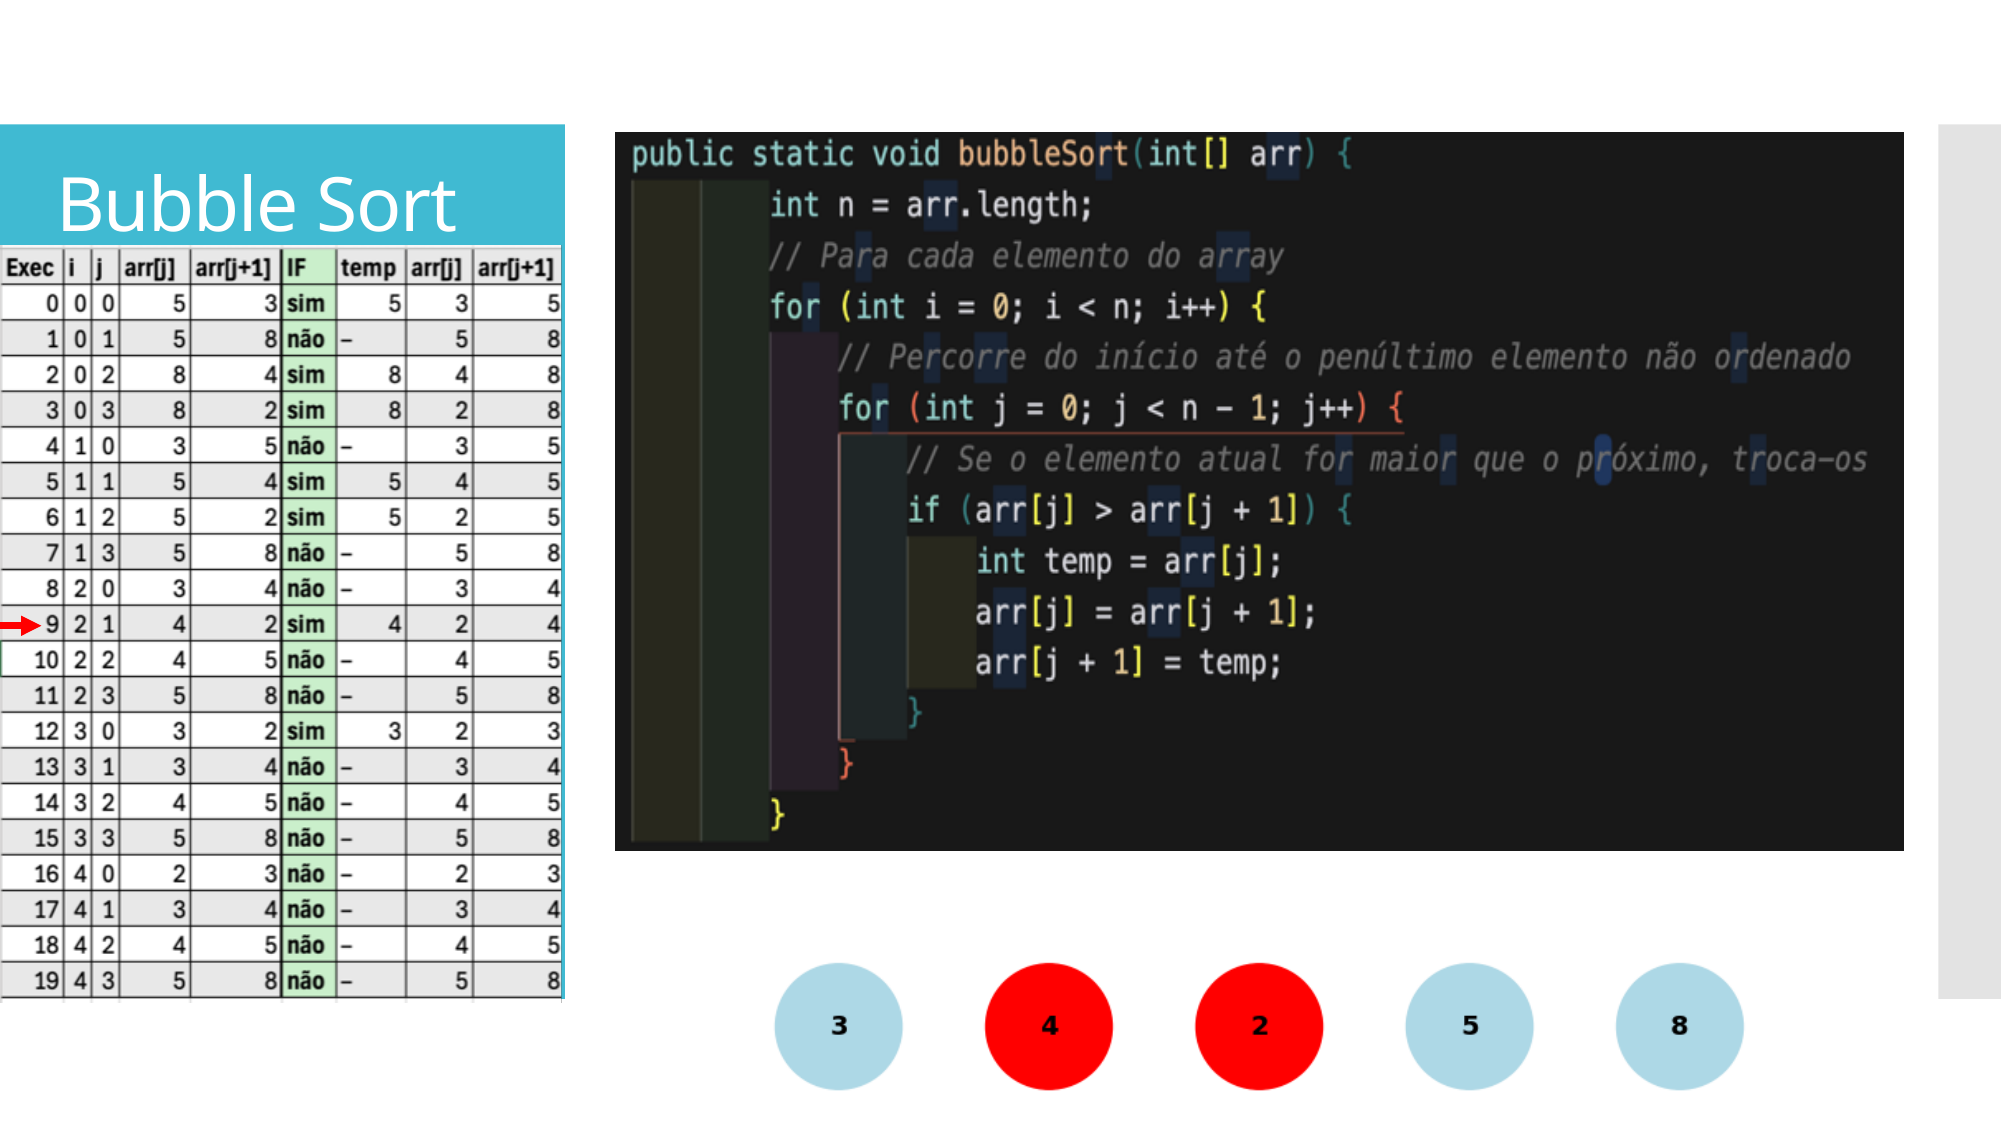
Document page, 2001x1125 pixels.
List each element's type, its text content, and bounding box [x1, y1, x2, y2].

picture [615, 132, 1904, 851]
title Bubble Sort [41, 143, 525, 244]
picture [0, 244, 563, 1004]
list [615, 851, 1904, 1125]
